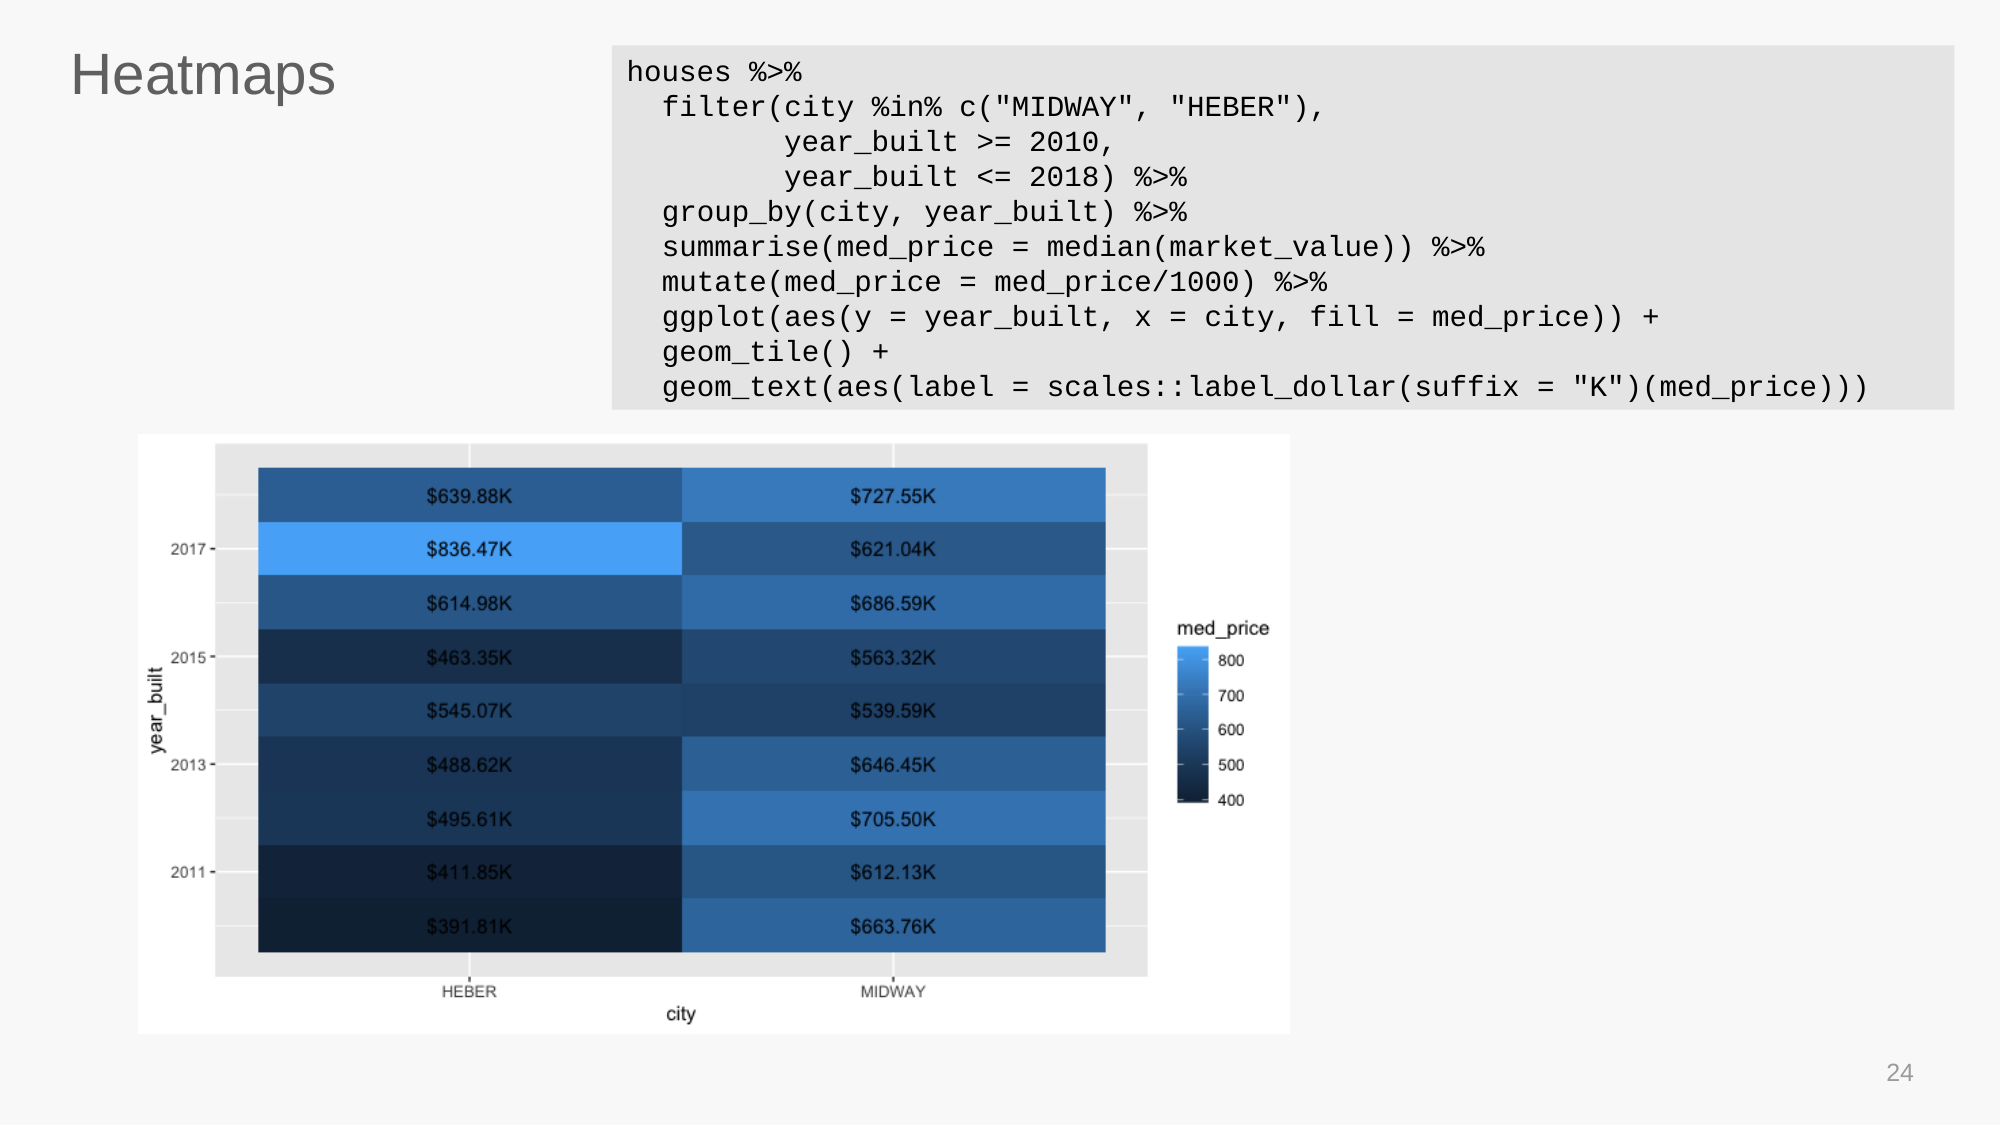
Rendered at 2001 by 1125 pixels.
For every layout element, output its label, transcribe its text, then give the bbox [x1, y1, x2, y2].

text_box houses %>% filter(city %in% c("MIDWAY", "HEBER"), year_built >= 2010, year_built <= 2018) %>% group_by(city, year_built) %>% summarise(med_price = median(market_value)) %>% mutate(med_price = med_price/1000) %>% ggplot(aes(y = year_built, x = city, fill = med_price)) + geom_tile() + geom_text(aes(label = scales::label_dollar(suffix = "K")(med_price))) [611, 45, 1955, 410]
title Heatmaps [70, 45, 611, 180]
slide_number 24 [1479, 1041, 1930, 1102]
picture [138, 434, 1291, 1034]
